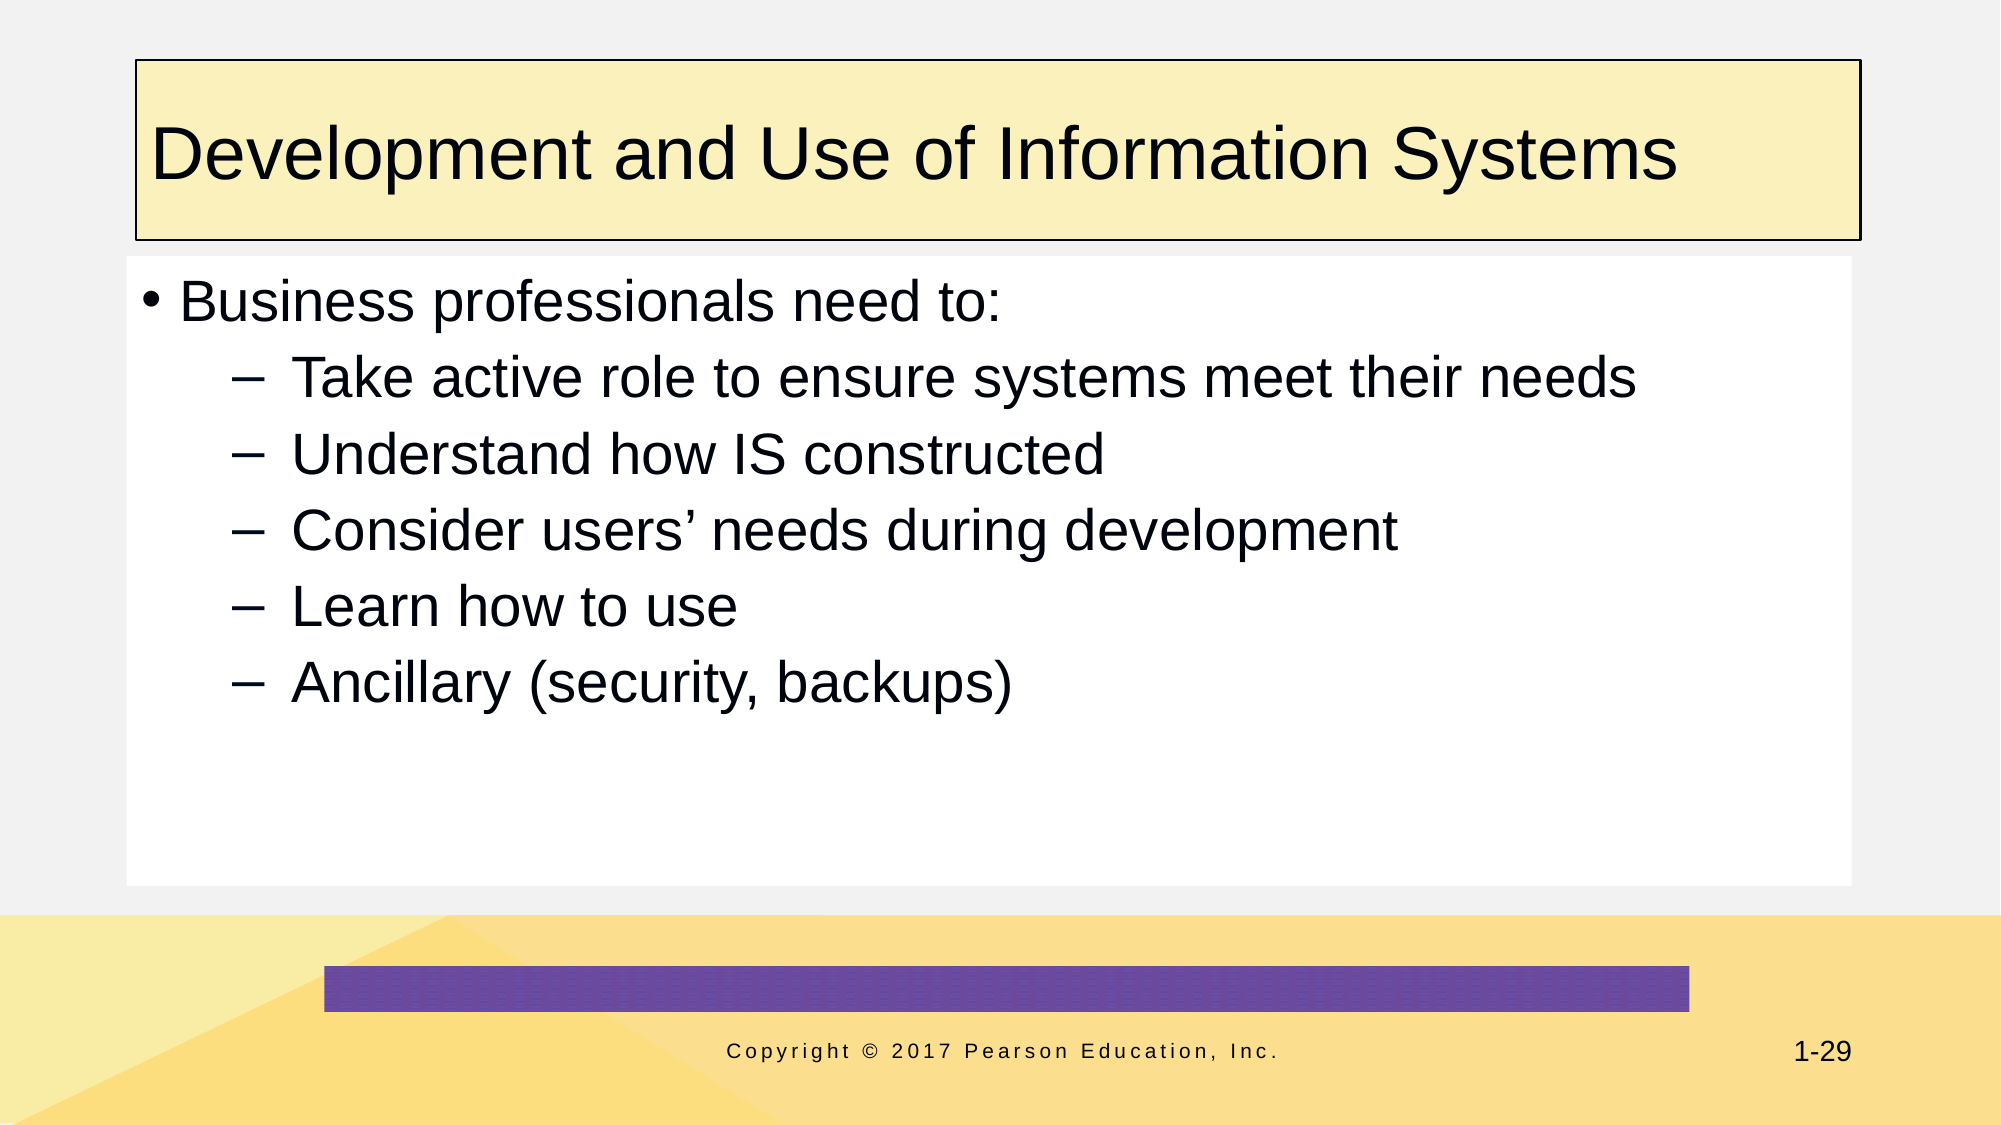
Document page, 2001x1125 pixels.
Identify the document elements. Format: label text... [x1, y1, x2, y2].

title Development and Use of Information Systems [135, 59, 1862, 241]
footer Copyright © 2017 Pearson Education, Inc. [326, 1025, 1677, 1075]
list Business professionals need to: Take active role to ensure systems meet their needs Understand how IS constructed Consider users’ needs during development Learn how to use Ancillary (security, backups) [126, 255, 1852, 886]
